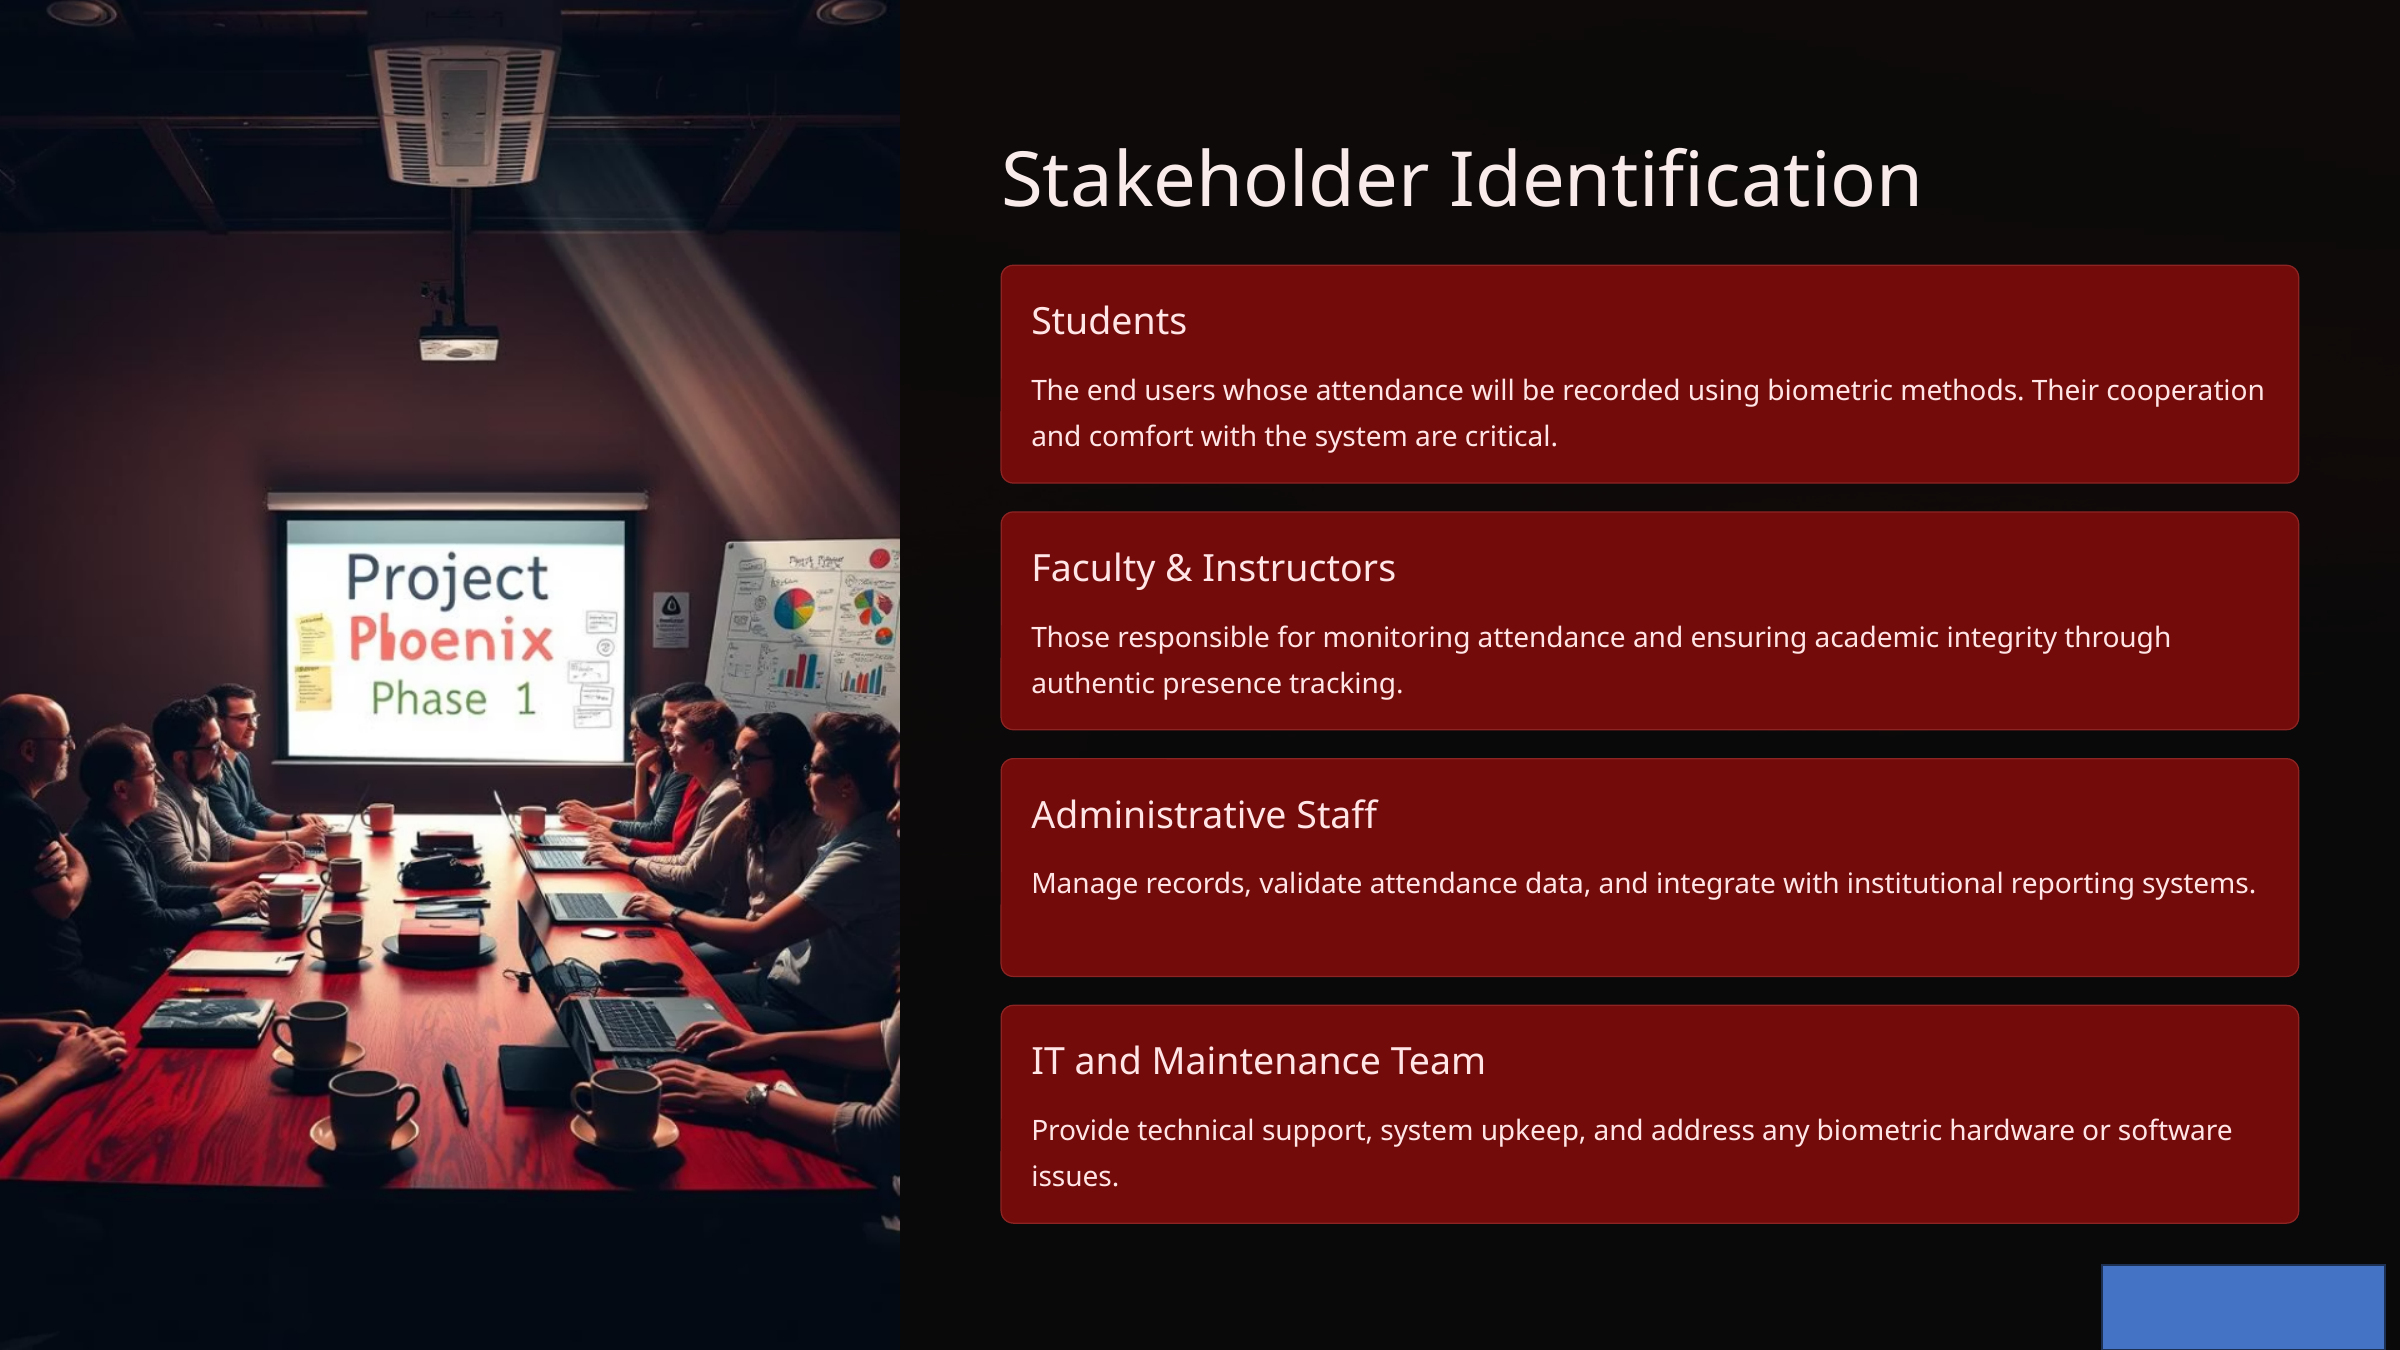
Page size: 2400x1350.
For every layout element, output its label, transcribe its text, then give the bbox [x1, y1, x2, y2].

text_box [1001, 1005, 2299, 1224]
picture [0, 0, 900, 1350]
text_box Students [1031, 295, 1412, 343]
text_box IT and Maintenance Team [1031, 1035, 1618, 1084]
text_box Stakeholder Identification [1001, 126, 2203, 222]
text_box Faculty & Instructors [1031, 542, 1514, 590]
text_box [1001, 265, 2299, 484]
text_box Provide technical support, system upkeep, and address any biometric hardware or software issues. [1031, 1100, 2269, 1193]
text_box [1001, 511, 2299, 730]
text_box Those responsible for monitoring attendance and ensuring academic integrity through authentic presence tracking. [1031, 607, 2269, 700]
text_box [1001, 758, 2299, 977]
text_box The end users whose attendance will be recorded using biometric methods. Their cooperation and comfort with the system are critical. [1031, 360, 2269, 453]
text_box Manage records, validate attendance data, and integrate with institutional reporting systems. [1031, 853, 2269, 947]
text_box [2101, 1264, 2386, 1350]
text_box Administrative Staff [1031, 788, 1494, 837]
